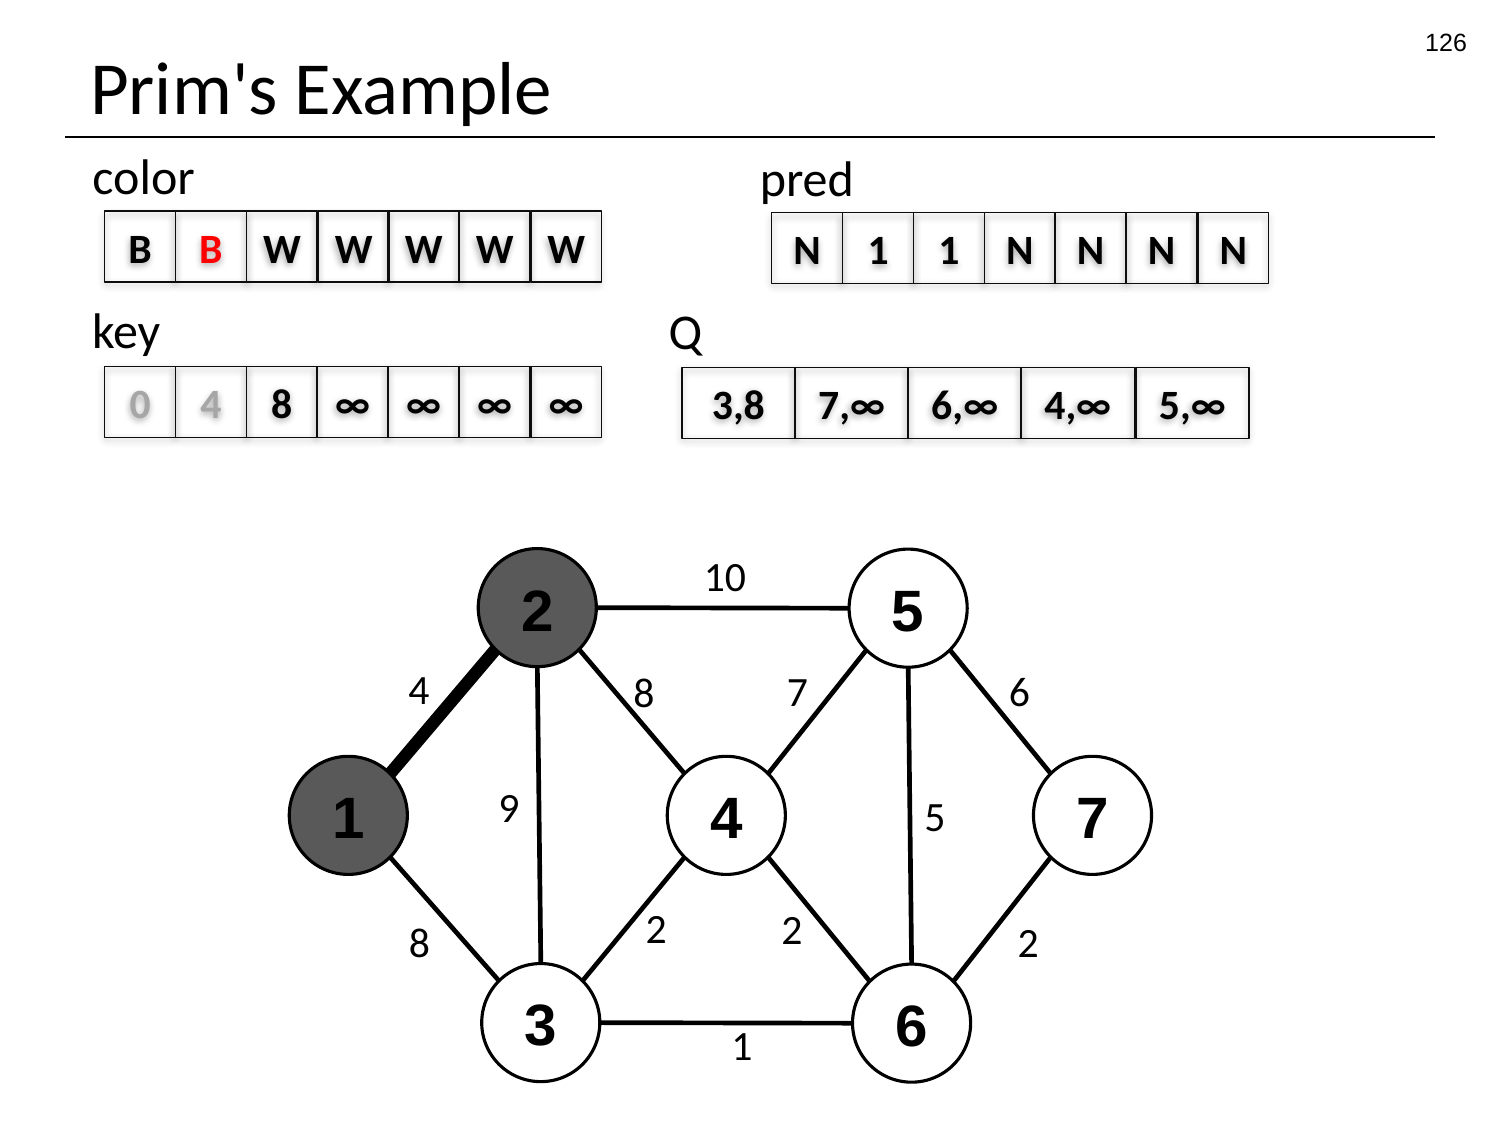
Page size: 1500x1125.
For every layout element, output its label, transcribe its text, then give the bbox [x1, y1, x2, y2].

text_box 0 [104, 366, 173, 438]
text_box N [1125, 212, 1197, 284]
text_box B [175, 210, 246, 283]
text_box 8 [246, 366, 314, 438]
text_box W [530, 210, 602, 283]
text_box 5,∞ [1135, 367, 1250, 439]
text_box W [458, 210, 530, 283]
title Prim's Example [75, 20, 1425, 138]
slide_number 126 [1131, 18, 1483, 62]
text_box N [1054, 212, 1125, 284]
text_box 3,8 [681, 367, 792, 439]
text_box ∞ [387, 366, 456, 438]
text_box N [984, 212, 1054, 284]
text_box 7 [1033, 756, 1152, 875]
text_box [389, 649, 496, 774]
text_box 1 [289, 756, 408, 875]
text_box W [390, 210, 458, 283]
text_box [767, 856, 871, 982]
text_box 10 [688, 542, 762, 606]
text_box 4,∞ [1020, 367, 1133, 439]
text_box 8 [905, 964, 914, 969]
text_box 7,∞ [794, 367, 905, 439]
text_box W [246, 210, 317, 283]
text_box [953, 856, 1051, 982]
text_box color [77, 137, 210, 212]
text_box N [771, 214, 839, 284]
text_box 9 [483, 773, 531, 838]
text_box ∞ [458, 366, 528, 438]
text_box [949, 649, 1051, 774]
text_box B [104, 212, 172, 283]
text_box ∞ [317, 366, 385, 438]
text_box 5 [917, 782, 961, 848]
text_box Q [653, 291, 718, 367]
text_box 2 [478, 548, 597, 667]
text_box N [1197, 212, 1269, 284]
text_box 1 [842, 212, 913, 284]
text_box 1 [716, 1011, 768, 1021]
text_box 5 [849, 549, 968, 668]
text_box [578, 649, 685, 774]
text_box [582, 856, 685, 982]
text_box 1 [716, 1032, 768, 1077]
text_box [389, 856, 500, 982]
text_box 3 [481, 963, 600, 1082]
text_box key [77, 290, 176, 366]
text_box ∞ [530, 366, 602, 438]
text_box 6 [852, 964, 971, 1083]
text_box 4 [667, 756, 786, 875]
text_box 4 [175, 366, 244, 438]
text_box W [317, 210, 390, 283]
text_box B [716, 1024, 768, 1028]
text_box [537, 666, 541, 964]
text_box 1 [913, 212, 984, 284]
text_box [907, 666, 912, 965]
text_box pred [744, 138, 869, 214]
text_box 6,∞ [907, 367, 1018, 439]
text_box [767, 649, 867, 774]
